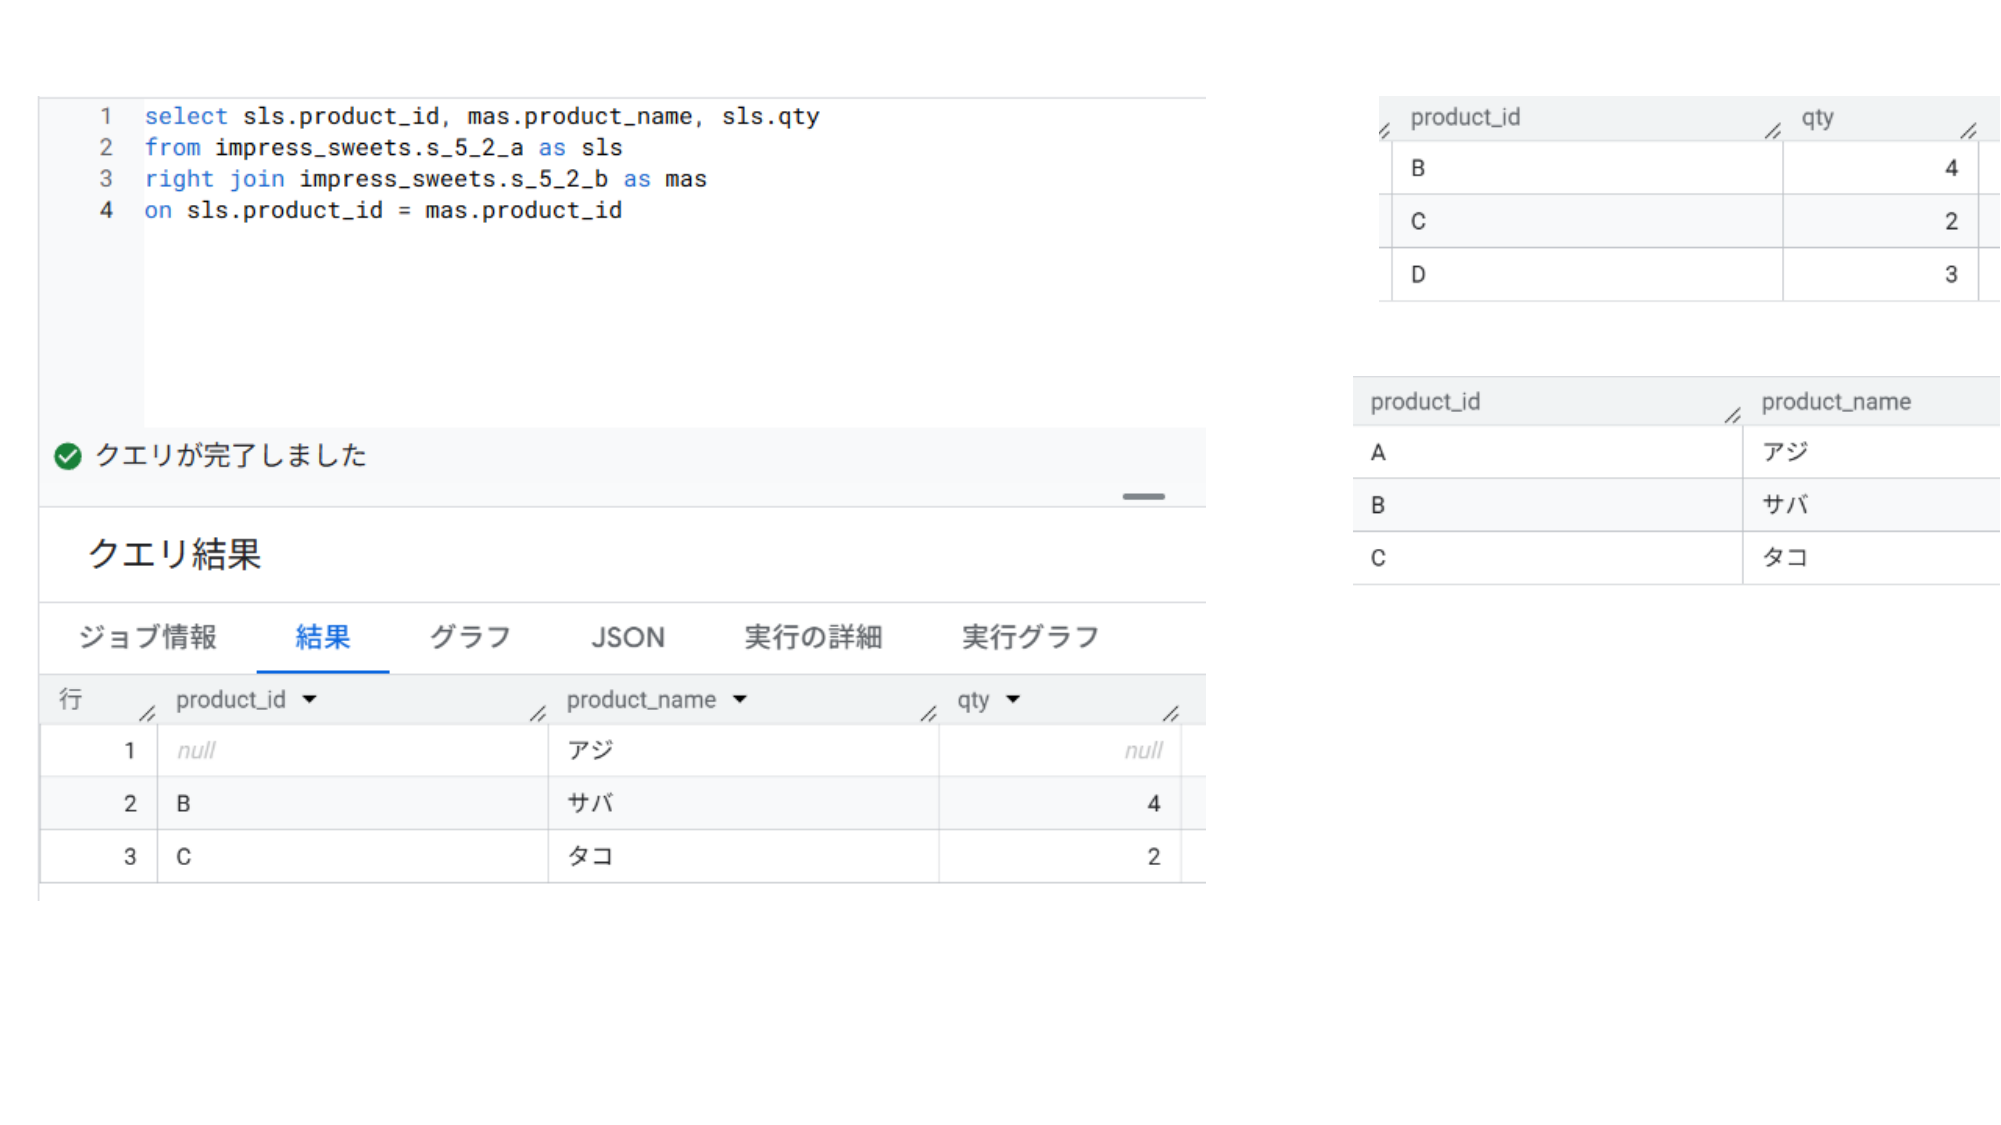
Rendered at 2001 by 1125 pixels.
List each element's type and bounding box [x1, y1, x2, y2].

picture [34, 96, 1207, 901]
picture [1379, 96, 2000, 310]
picture [1352, 375, 2000, 599]
